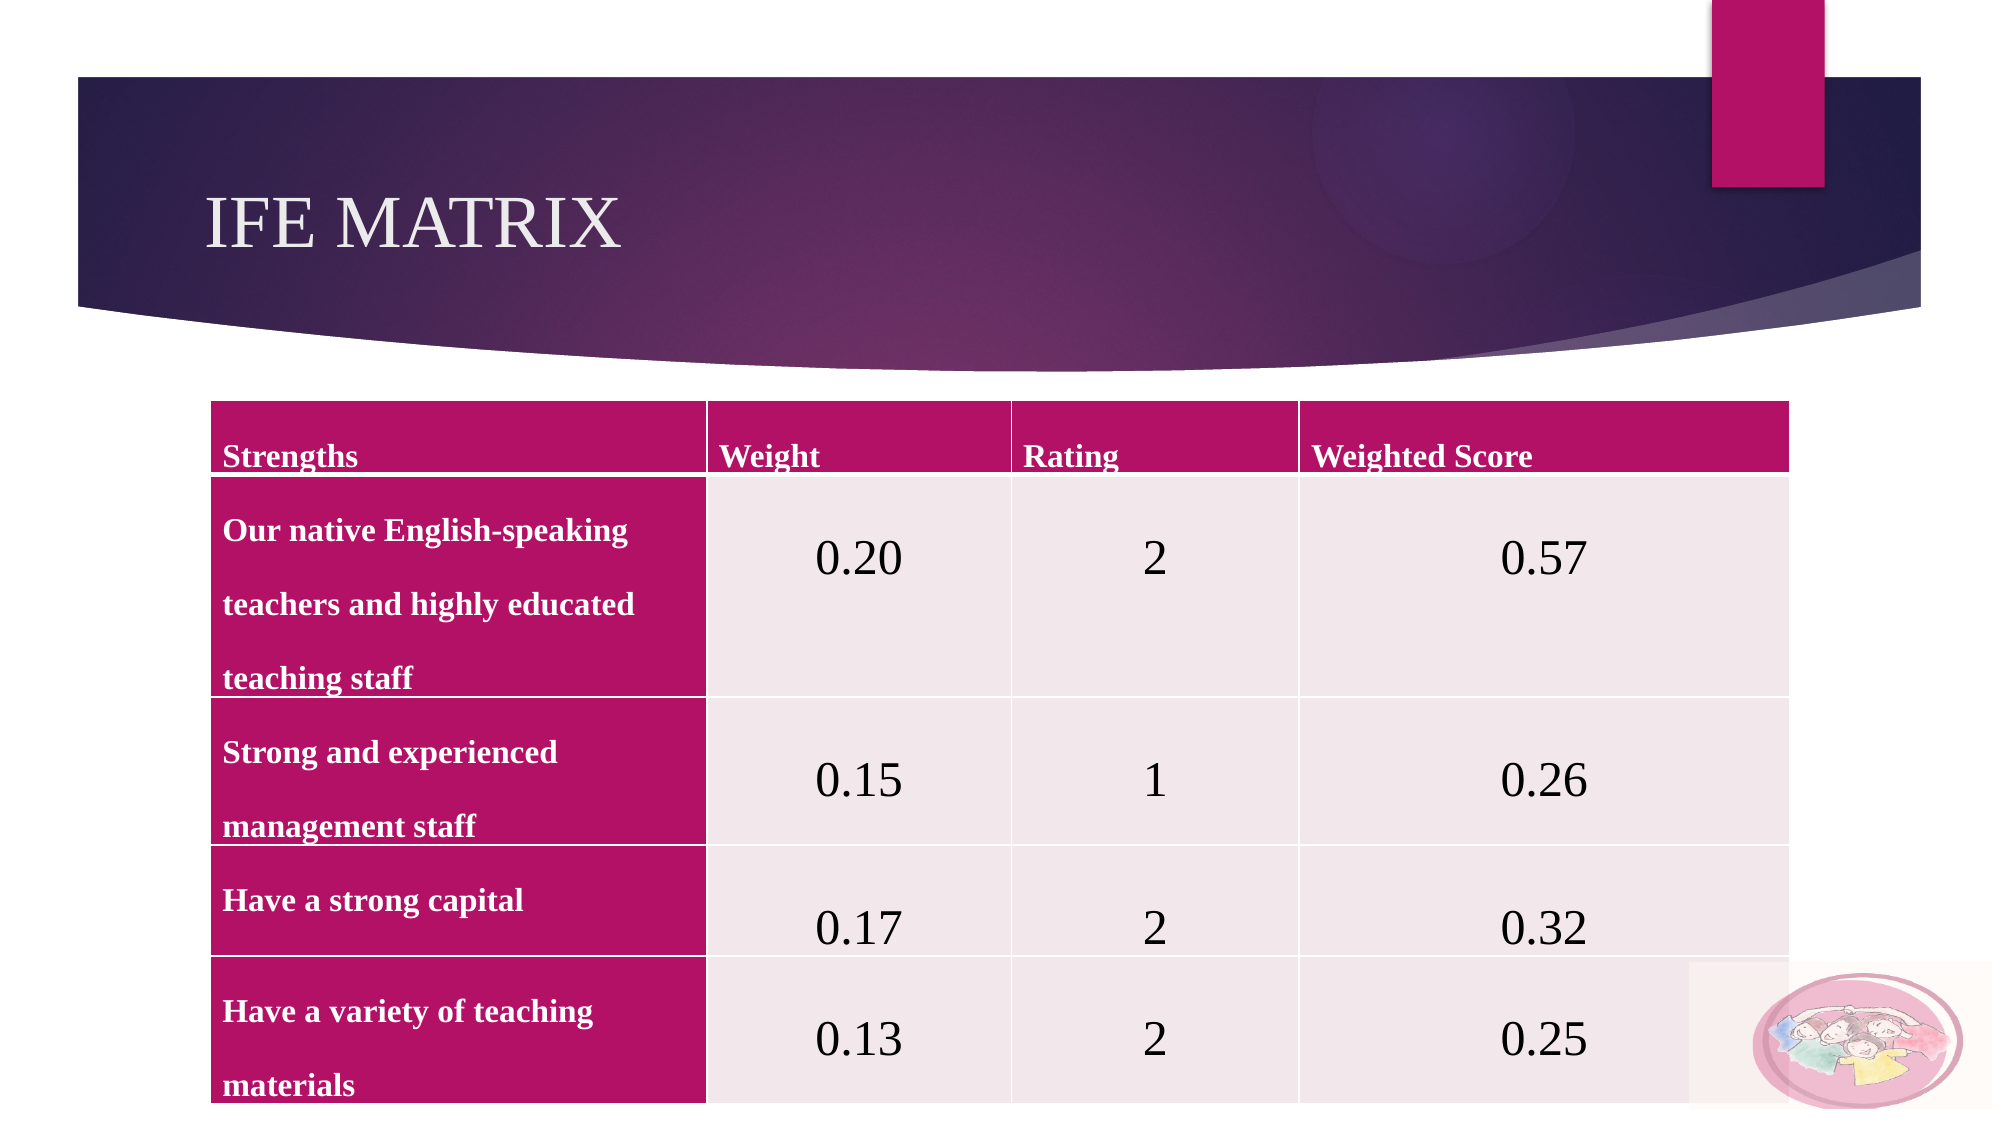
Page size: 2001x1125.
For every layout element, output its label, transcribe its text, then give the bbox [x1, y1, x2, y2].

table_header Rating [1012, 401, 1298, 472]
table_cell Strong and experienced management staff [211, 698, 706, 844]
table_cell 0.13 [708, 957, 1011, 1103]
table_cell 0.25 [1300, 957, 1789, 1103]
table_cell 0.26 [1300, 698, 1789, 844]
table_cell 2 [1012, 477, 1298, 696]
table_cell 2 [1012, 957, 1298, 1103]
table_cell 1 [1012, 698, 1298, 844]
table_cell Have a variety of teaching materials [211, 957, 706, 1103]
table_cell 0.32 [1300, 846, 1789, 955]
table_cell 0.20 [708, 477, 1011, 696]
table_header Strengths [211, 401, 706, 472]
table_cell 0.15 [708, 698, 1011, 844]
table_cell 0.57 [1300, 477, 1789, 696]
table_header Weighted Score [1300, 401, 1789, 472]
picture [1688, 962, 1992, 1109]
table_cell 2 [1012, 846, 1298, 955]
table_cell Have a strong capital [211, 846, 706, 955]
table_cell 0.17 [708, 846, 1011, 955]
table_header Weight [708, 401, 1011, 472]
table_cell Our native English-speaking teachers and highly educated teaching staff [211, 477, 706, 696]
title IFE MATRIX [189, 159, 1627, 276]
